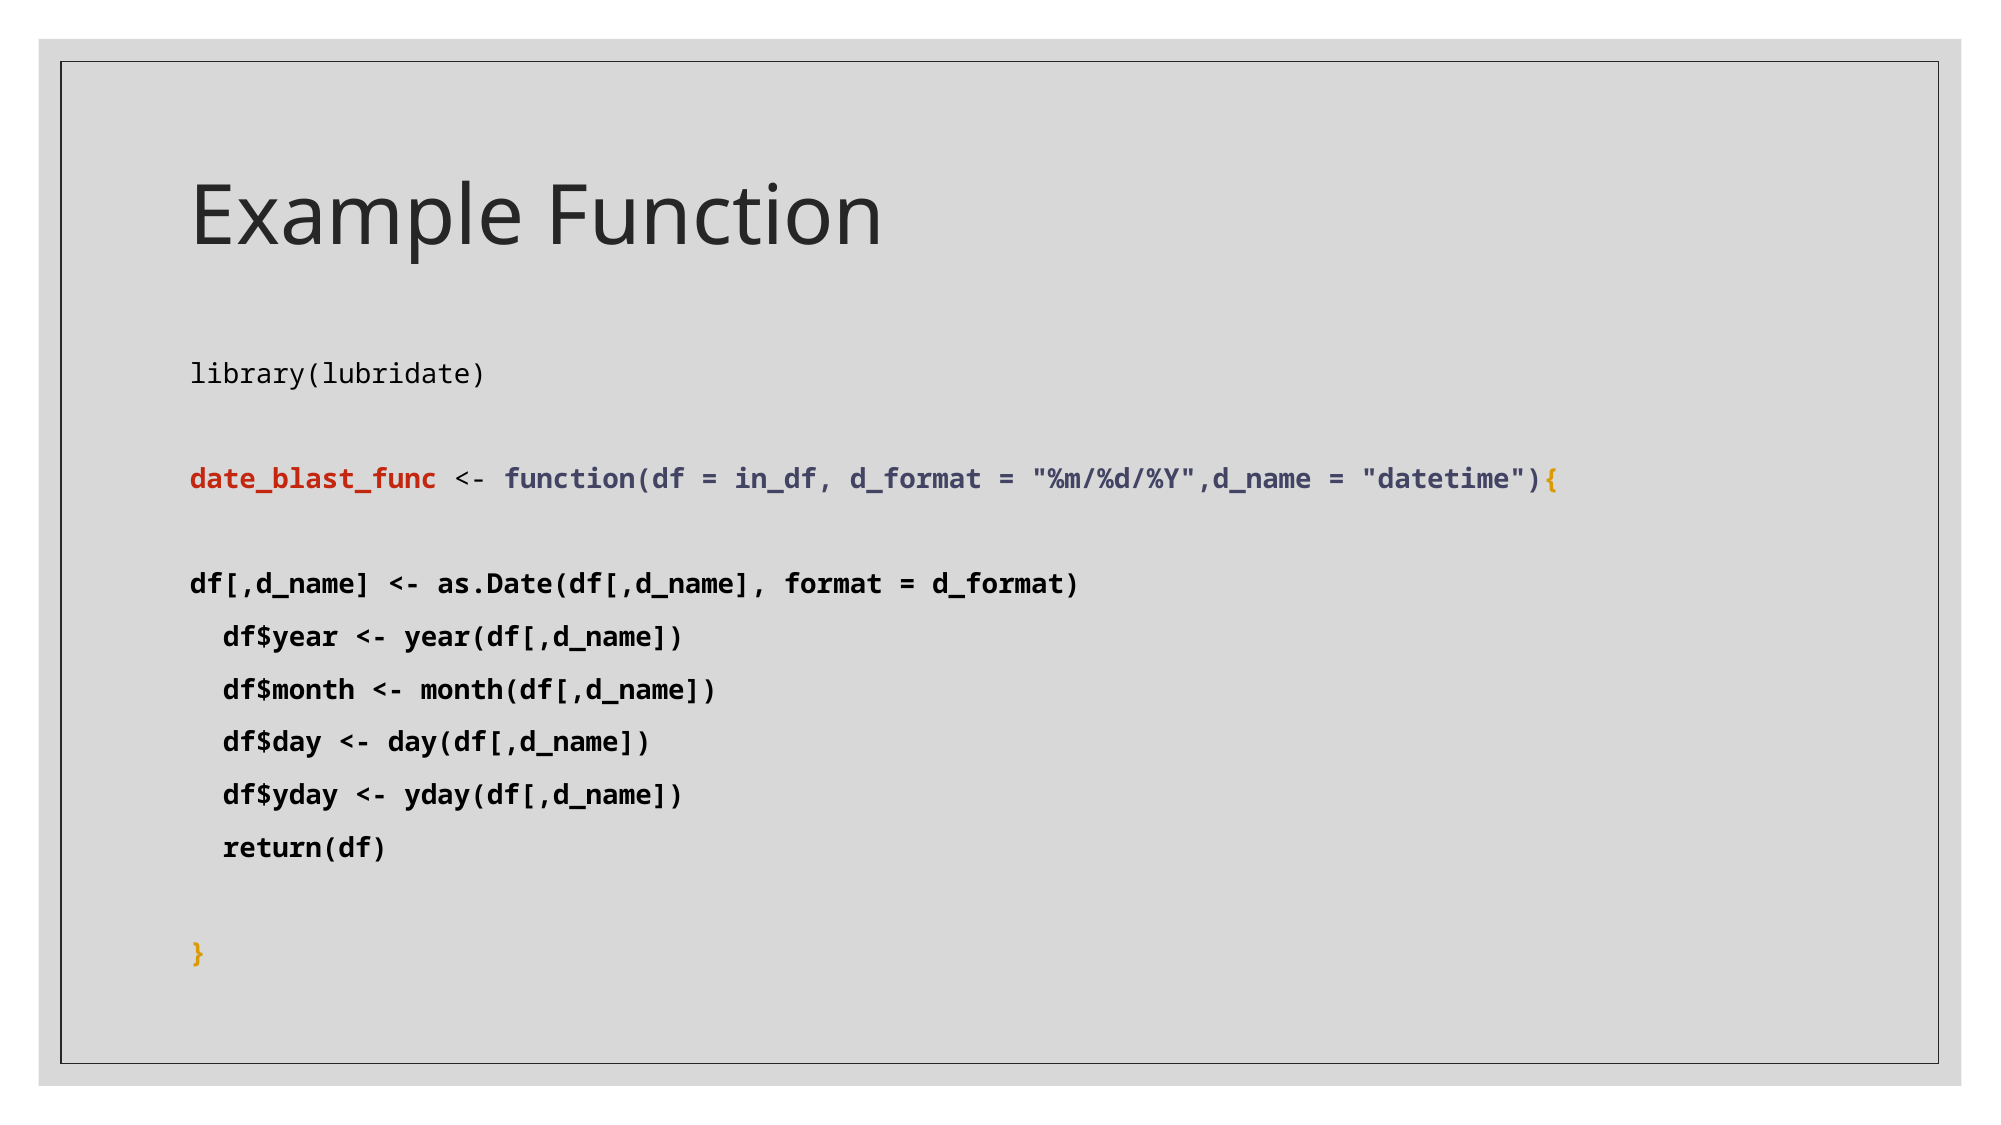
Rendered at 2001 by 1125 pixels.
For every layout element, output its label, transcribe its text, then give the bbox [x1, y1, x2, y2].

title Example Function [174, 105, 1825, 331]
list library(lubridate) date_blast_func <- function(df = in_df, d_format = "%m/%d/%Y",d_name = "datetime"){ df[,d_name] <- as.Date(df[,d_name], format = d_format) df$year <- year(df[,d_name]) df$month <- month(df[,d_name]) df$day <- day(df[,d_name]) df$yday <- yday(df[,d_name]) return(df) } [174, 345, 1825, 977]
